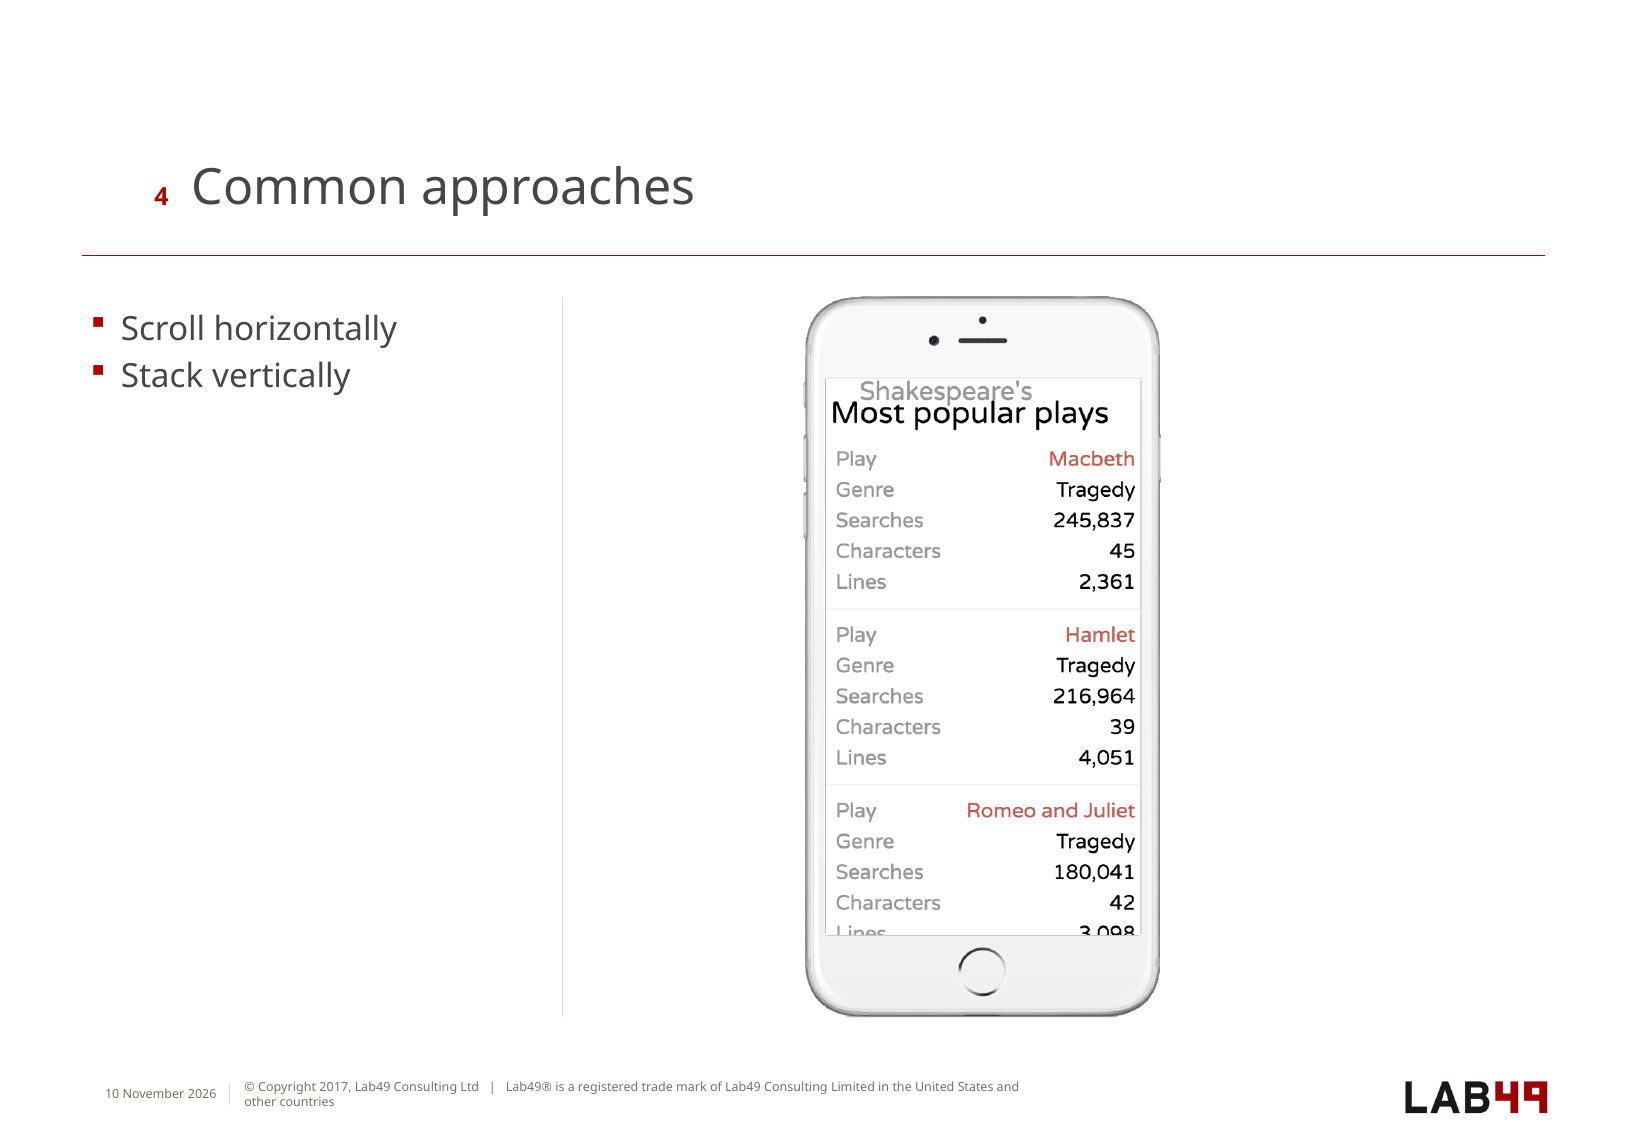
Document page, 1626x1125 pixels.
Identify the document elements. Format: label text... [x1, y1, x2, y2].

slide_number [80, 1083, 217, 1105]
list Scroll horizontally Stack vertically [80, 296, 542, 1018]
footer © Copyright 2017, Lab49 Consulting Ltd | Lab49® is a registered trade mark of Lab49 Consulting Limited in the United States and other countries [244, 1083, 1032, 1105]
title Common approaches [181, 95, 1545, 215]
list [772, 296, 1362, 1018]
slide_number 4 [80, 95, 169, 215]
picture [1396, 1072, 1556, 1122]
